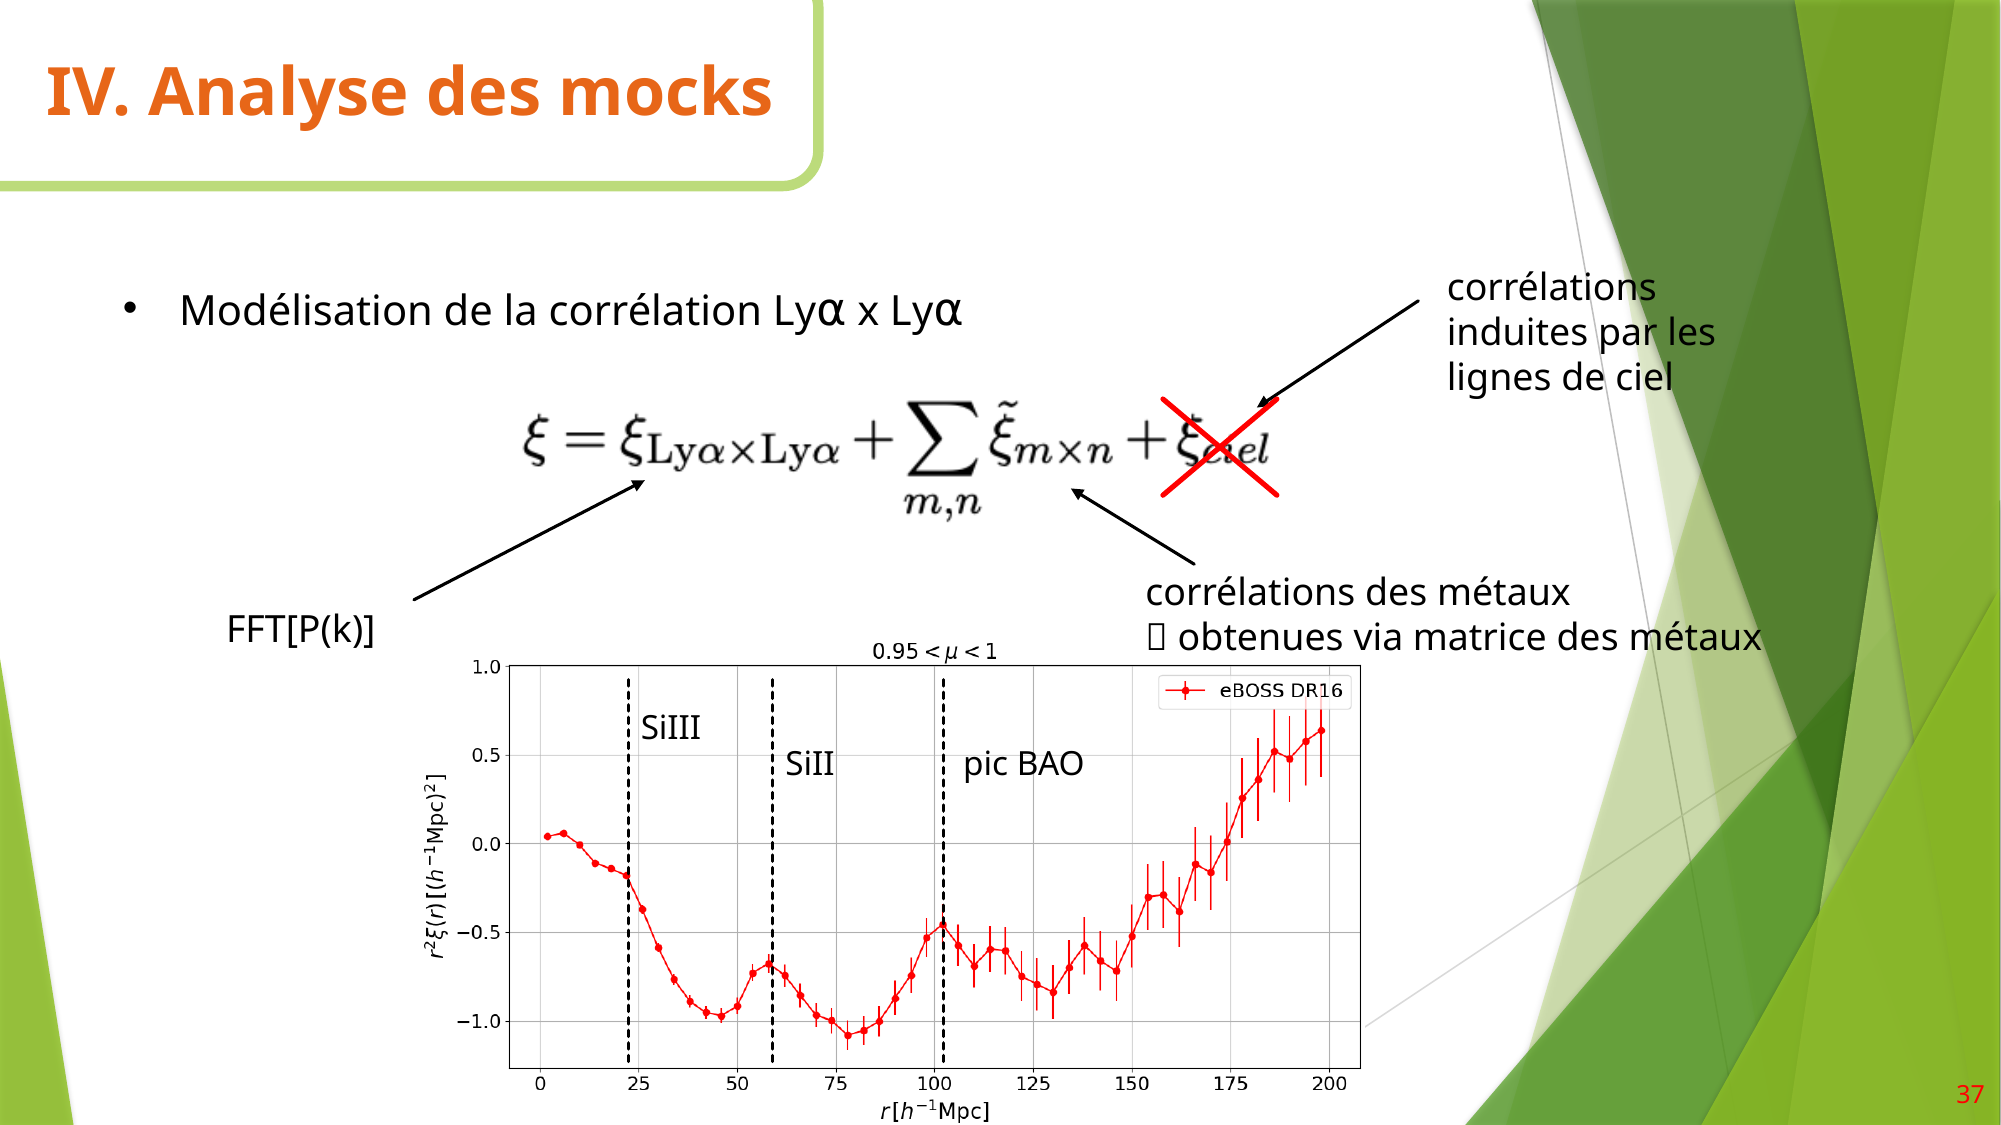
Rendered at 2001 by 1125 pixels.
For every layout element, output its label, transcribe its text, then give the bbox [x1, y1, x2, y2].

text_box [0, 0, 820, 188]
slide_number 37 [1887, 1065, 2000, 1125]
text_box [413, 479, 646, 601]
text_box Modélisation de la corrélation Ly⍺ x Ly⍺ [108, 272, 1869, 843]
text_box corrélations des métaux  obtenues via matrice des métaux [1130, 560, 1790, 665]
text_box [1256, 300, 1419, 409]
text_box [1162, 398, 1278, 496]
text_box FFT[P(k)] [211, 597, 391, 658]
text_box corrélations induites par les lignes de ciel [1432, 256, 1769, 406]
picture [507, 383, 1256, 534]
picture [419, 637, 1366, 1125]
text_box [1070, 487, 1195, 565]
picture [1195, 409, 1285, 534]
